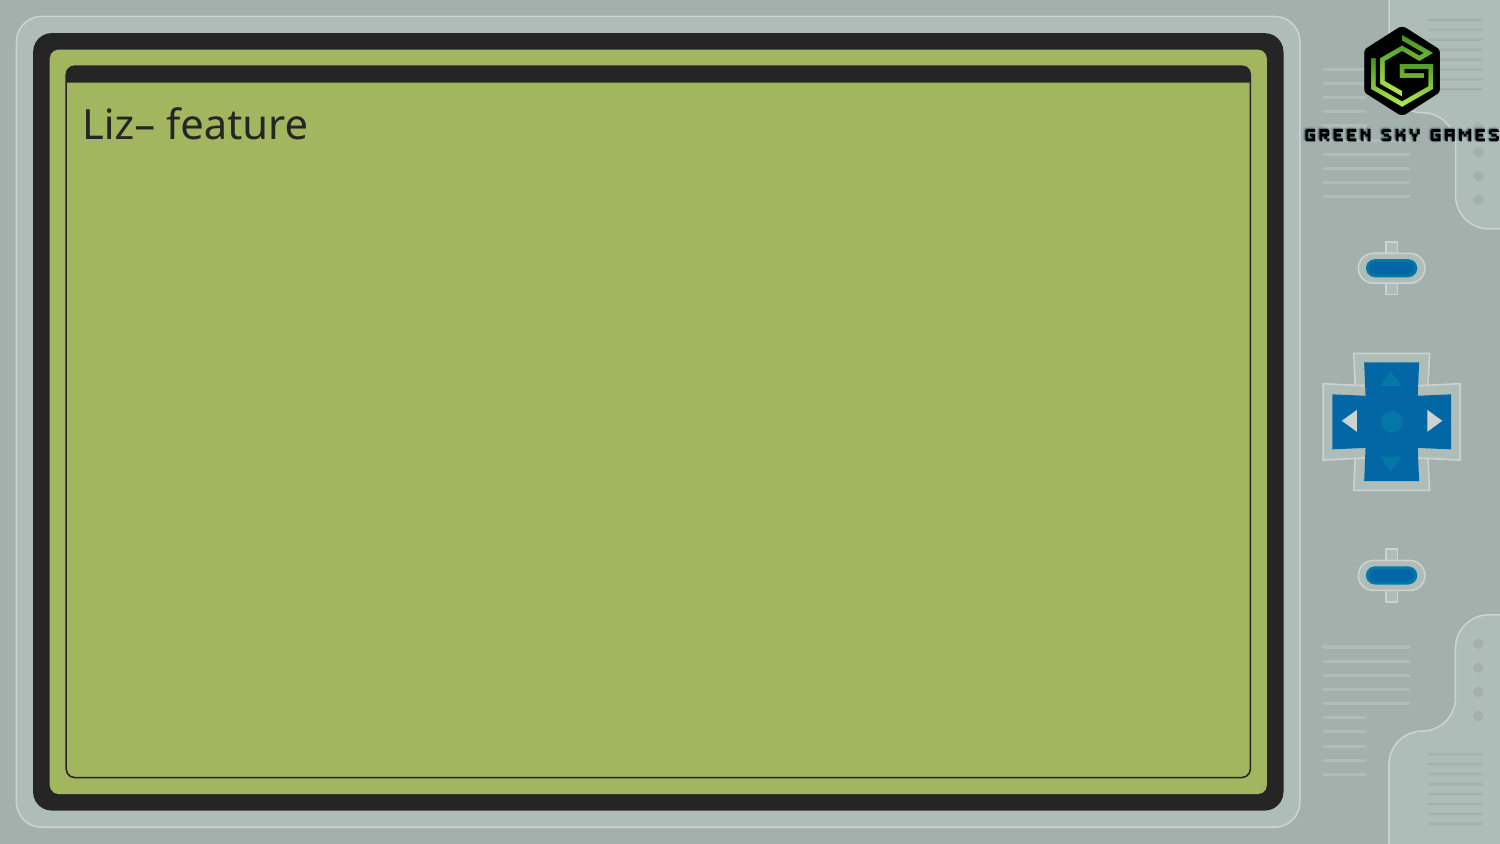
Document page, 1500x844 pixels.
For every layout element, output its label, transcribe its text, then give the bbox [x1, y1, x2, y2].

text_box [1358, 548, 1426, 603]
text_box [1358, 241, 1426, 295]
picture [1285, 0, 1500, 184]
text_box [1322, 353, 1461, 491]
title Liz– feature [67, 82, 1187, 218]
